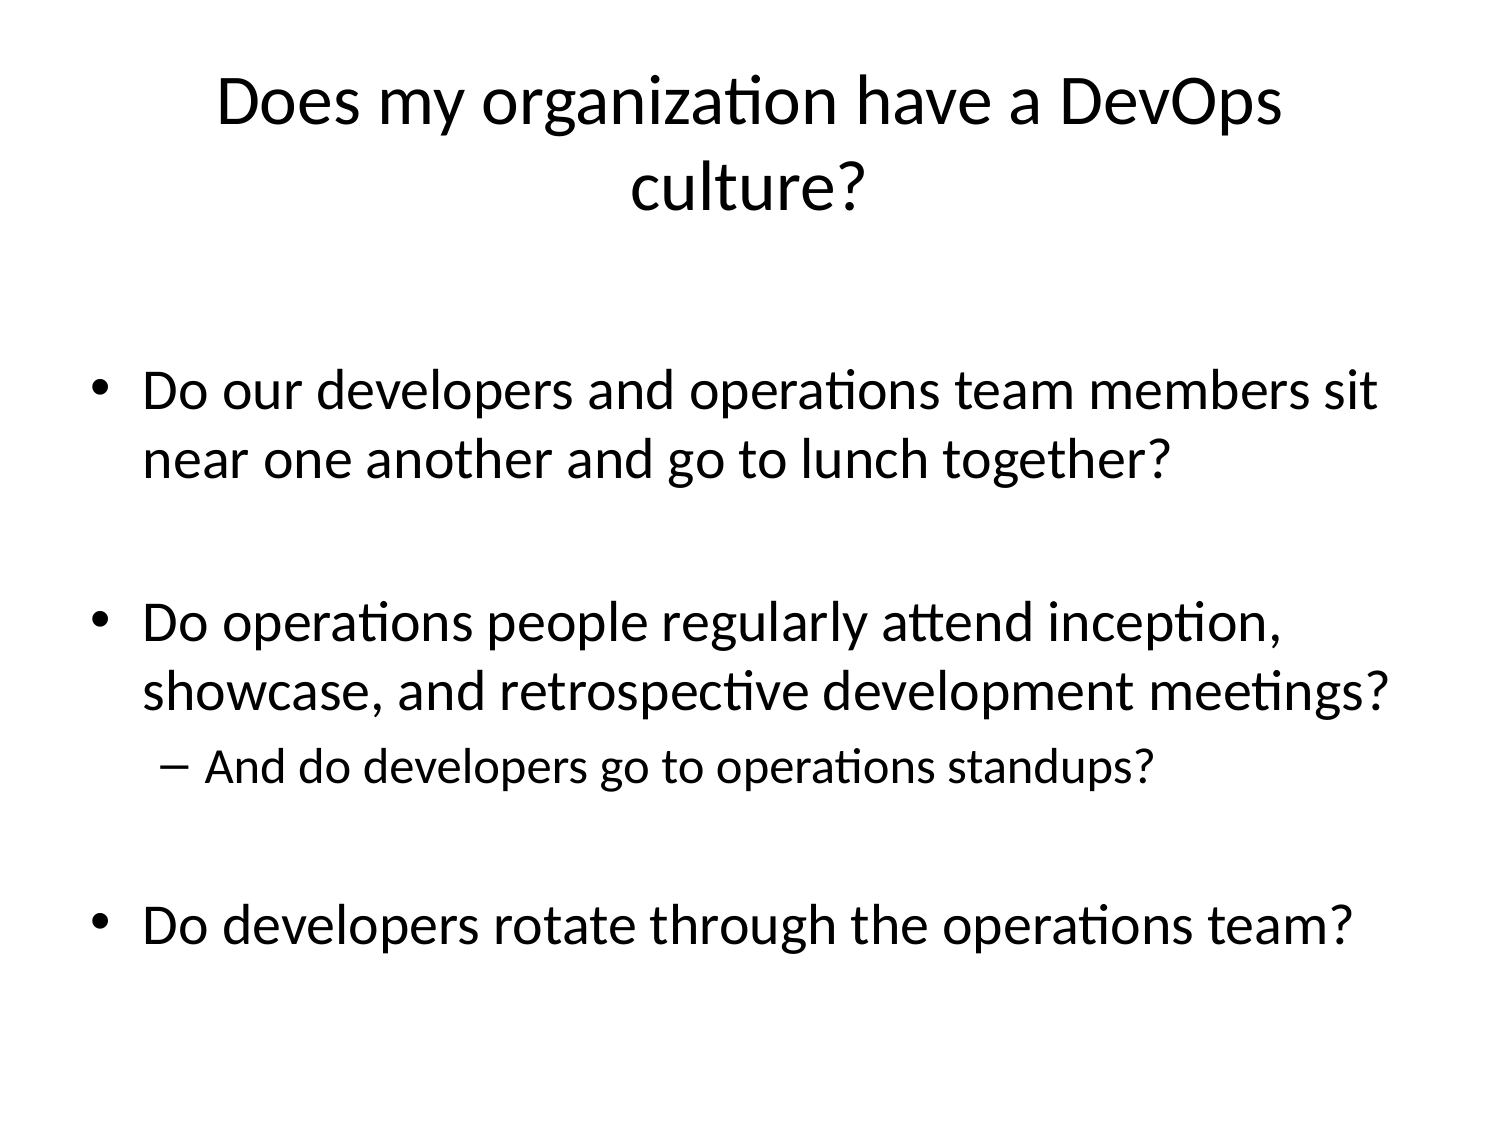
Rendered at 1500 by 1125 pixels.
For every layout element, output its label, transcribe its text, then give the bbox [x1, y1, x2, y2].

title Does my organization have a DevOps culture? [75, 45, 1425, 233]
list Do our developers and operations team members sit near one another and go to lunch together? Do operations people regularly attend inception, showcase, and retrospective development meetings? And do developers go to operations standups? Do developers rotate through the operations team? [75, 262, 1425, 1062]
